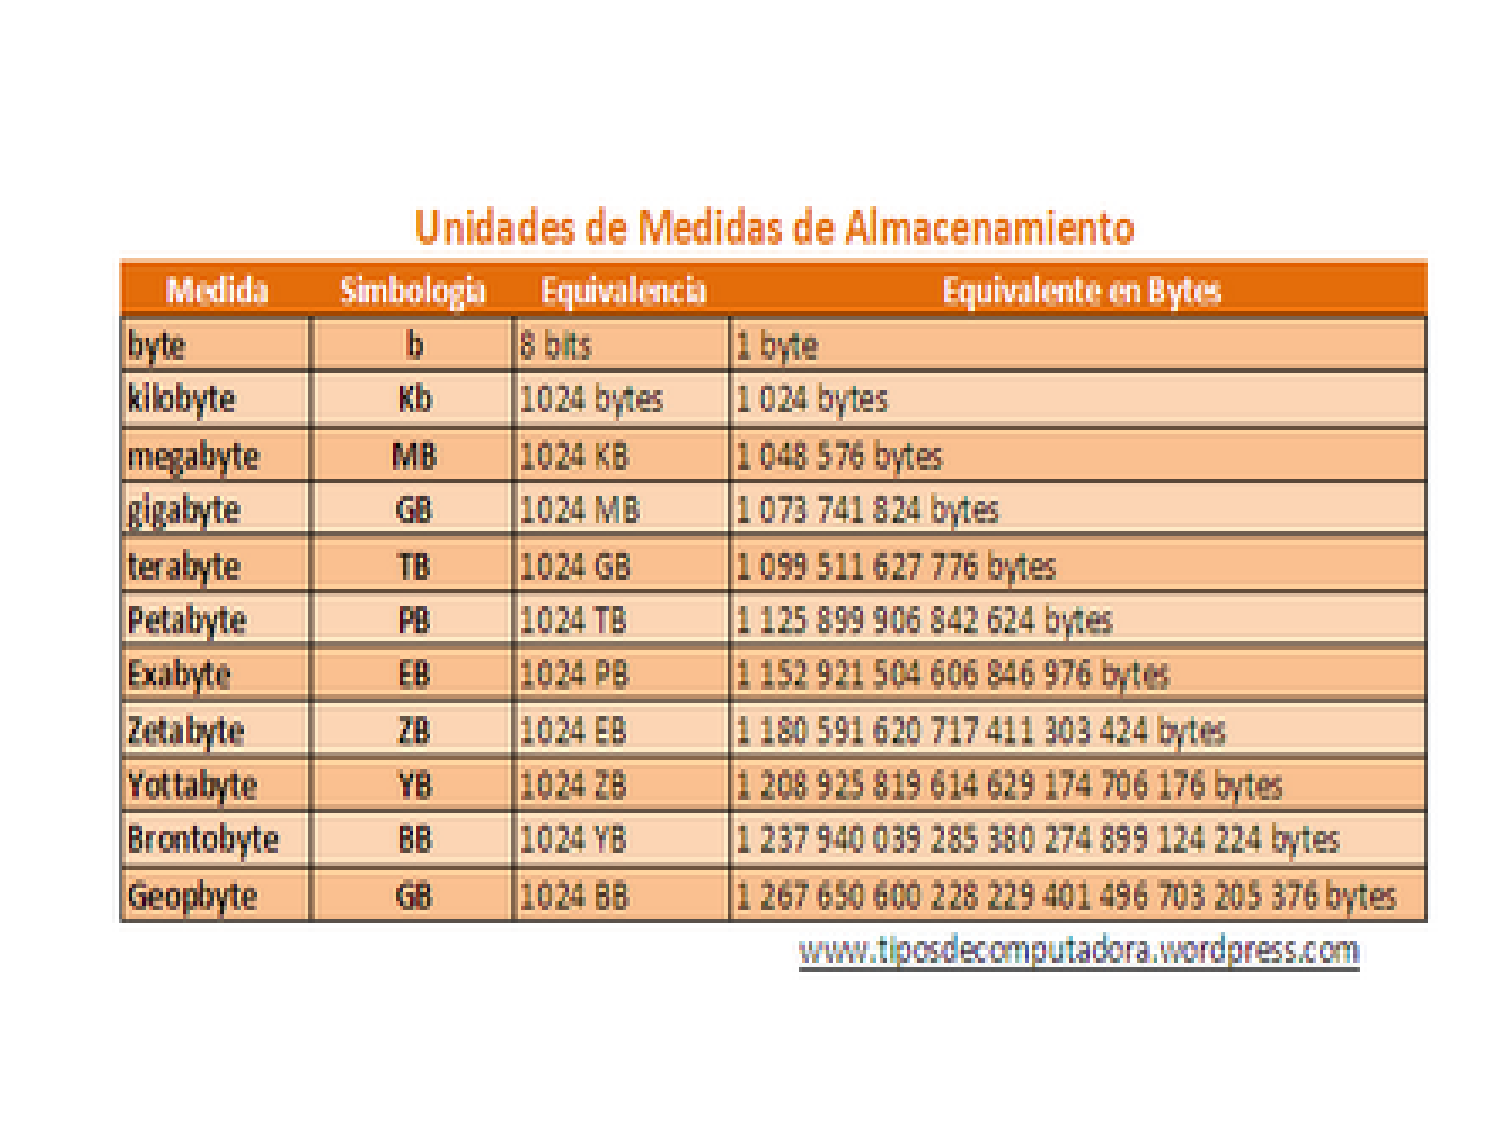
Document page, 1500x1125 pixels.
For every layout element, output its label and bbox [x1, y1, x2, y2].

picture [99, 162, 1453, 1026]
